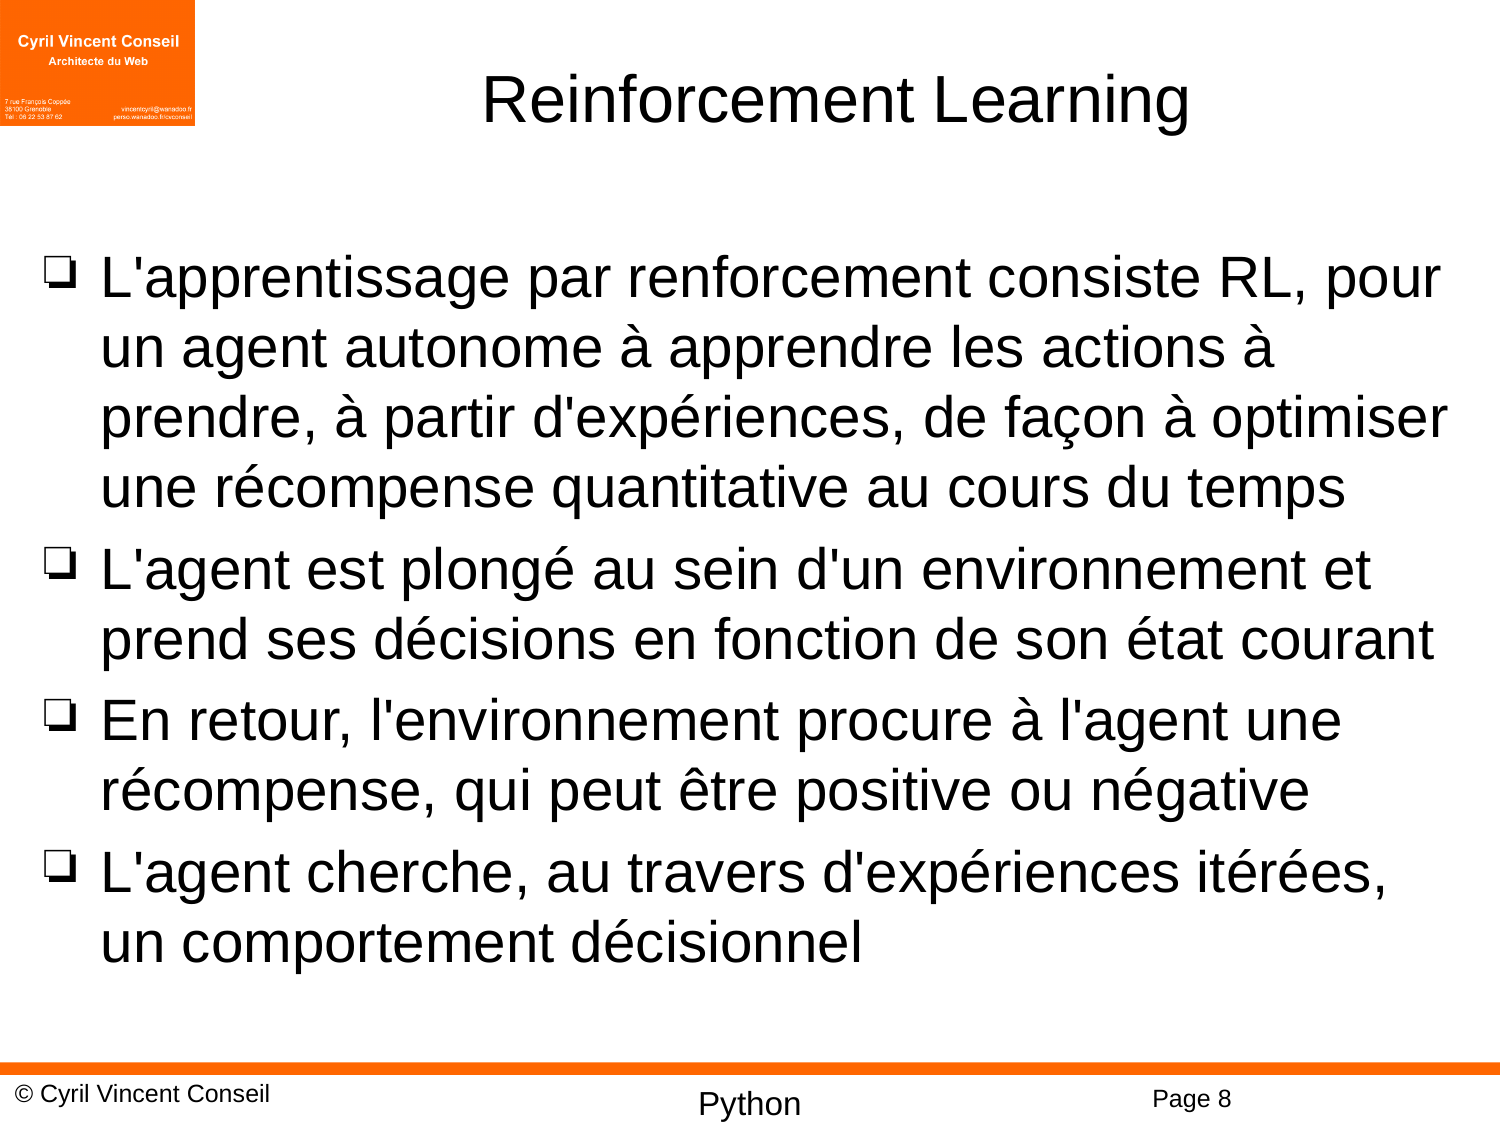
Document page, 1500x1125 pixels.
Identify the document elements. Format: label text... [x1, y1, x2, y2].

title Reinforcement Learning [194, 2, 1480, 190]
list L'apprentissage par renforcement consiste RL, pour un agent autonome à apprendre les actions à prendre, à partir d'expériences, de façon à optimiser une récompense quantitative au cours du temps L'agent est plongé au sein d'un environnement et prend ses décisions en fonction de son état courant En retour, l'environnement procure à l'agent une récompense, qui peut être positive ou négative L'agent cherche, au travers d'expériences itérées, un comportement décisionnel [29, 231, 1468, 1059]
picture [0, 0, 195, 126]
